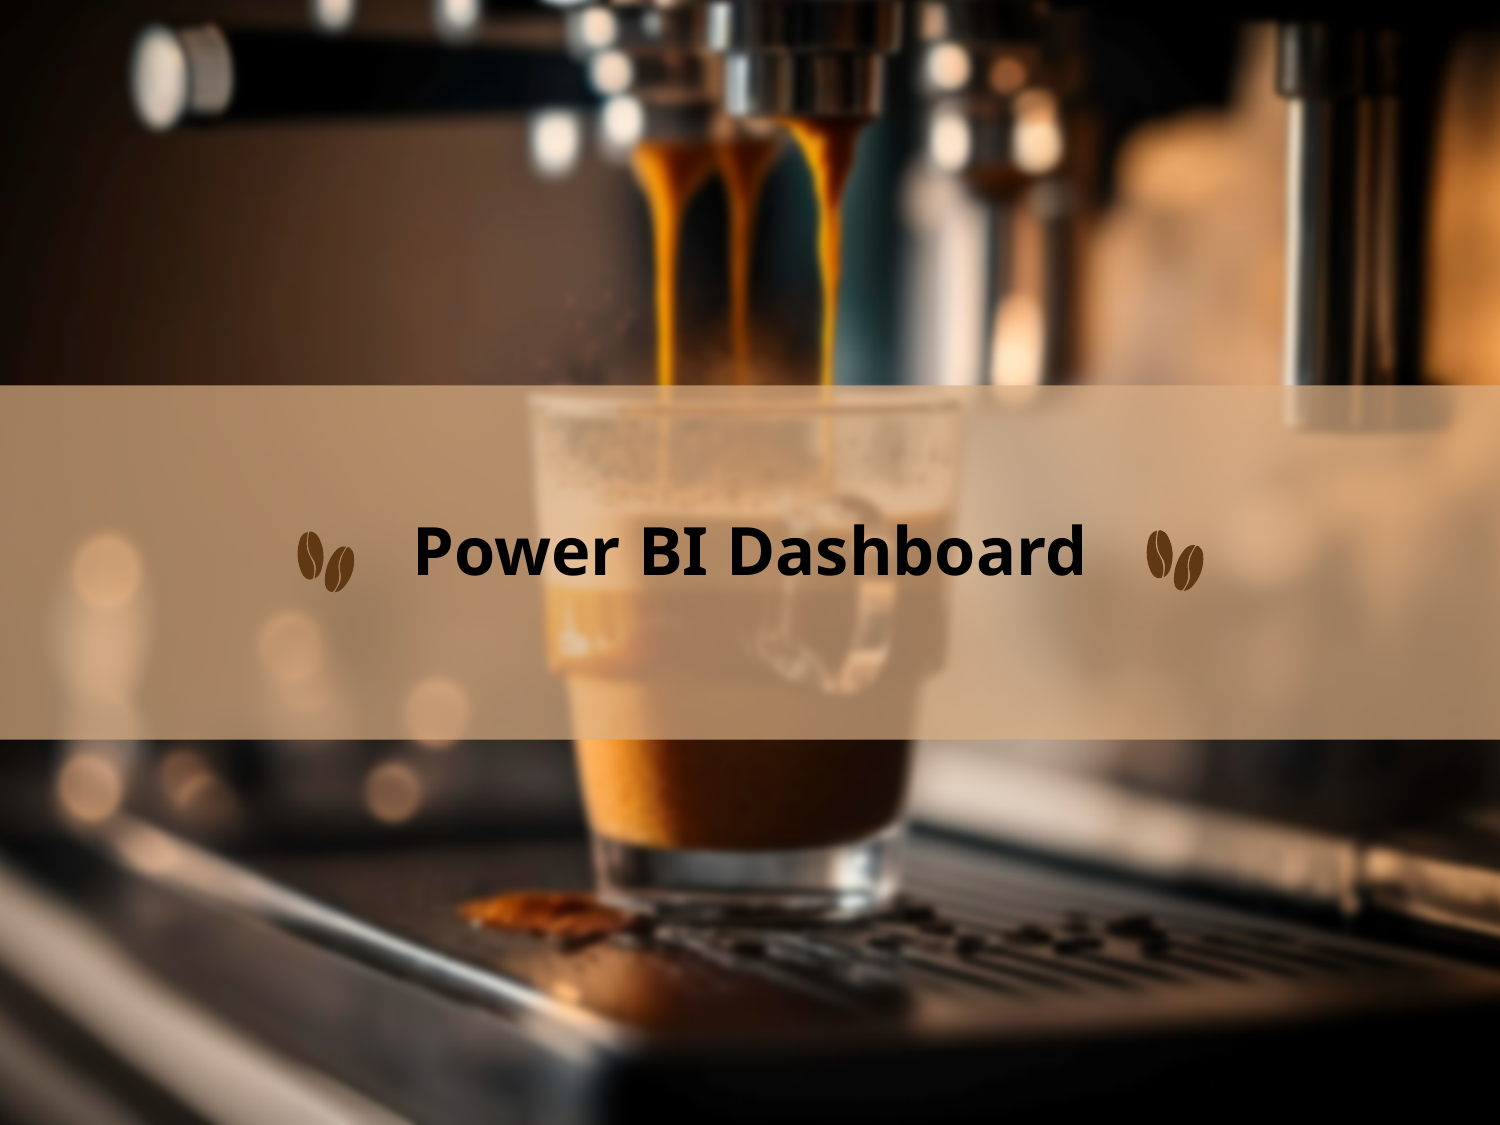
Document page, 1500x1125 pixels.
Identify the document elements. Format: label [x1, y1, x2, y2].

text_box [1146, 530, 1202, 593]
text_box [297, 531, 353, 594]
picture [0, 0, 1500, 1125]
